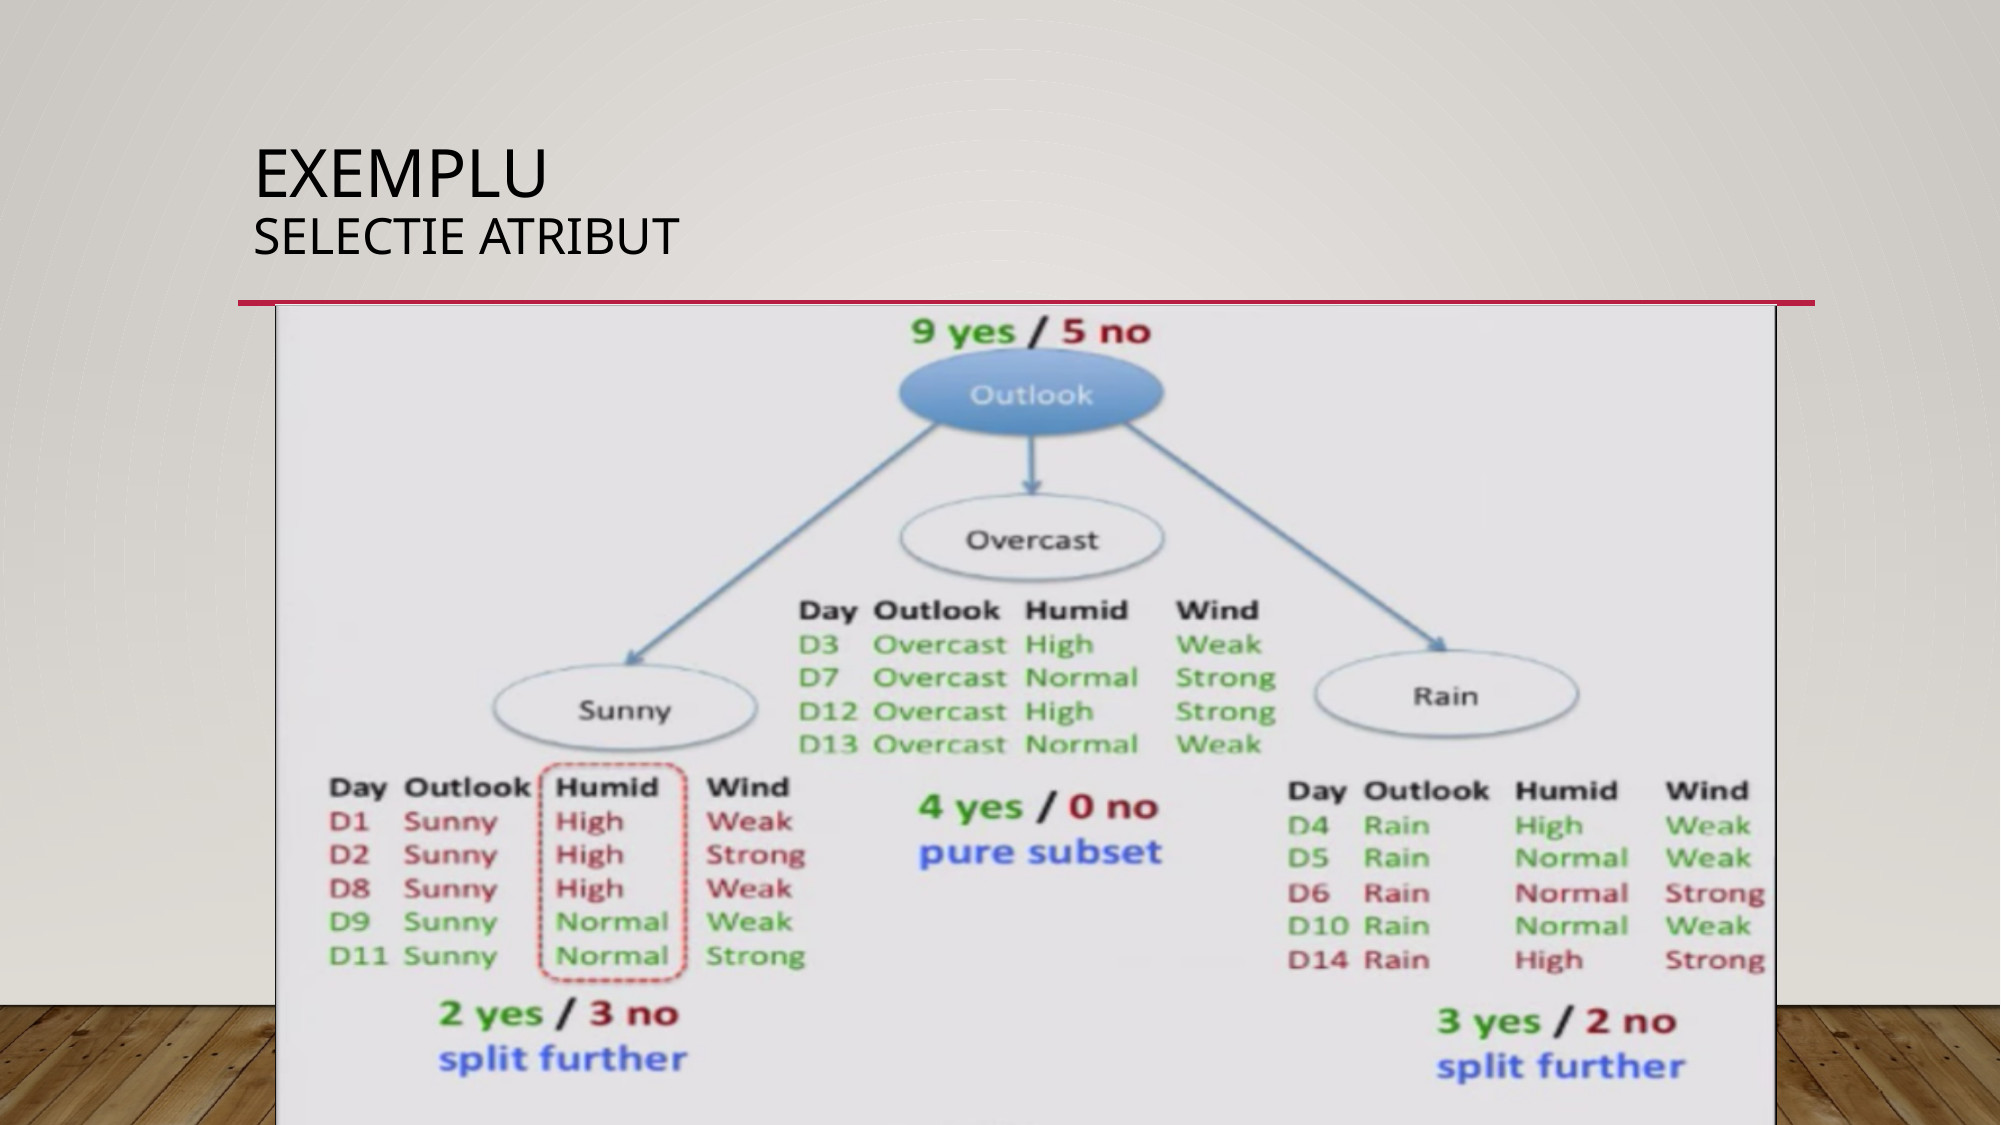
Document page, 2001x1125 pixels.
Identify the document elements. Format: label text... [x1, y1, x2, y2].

picture [1777, 1005, 2000, 1125]
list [275, 303, 1777, 1125]
picture [0, 1005, 275, 1125]
title Exemplu selectie atribut [238, 131, 1814, 305]
